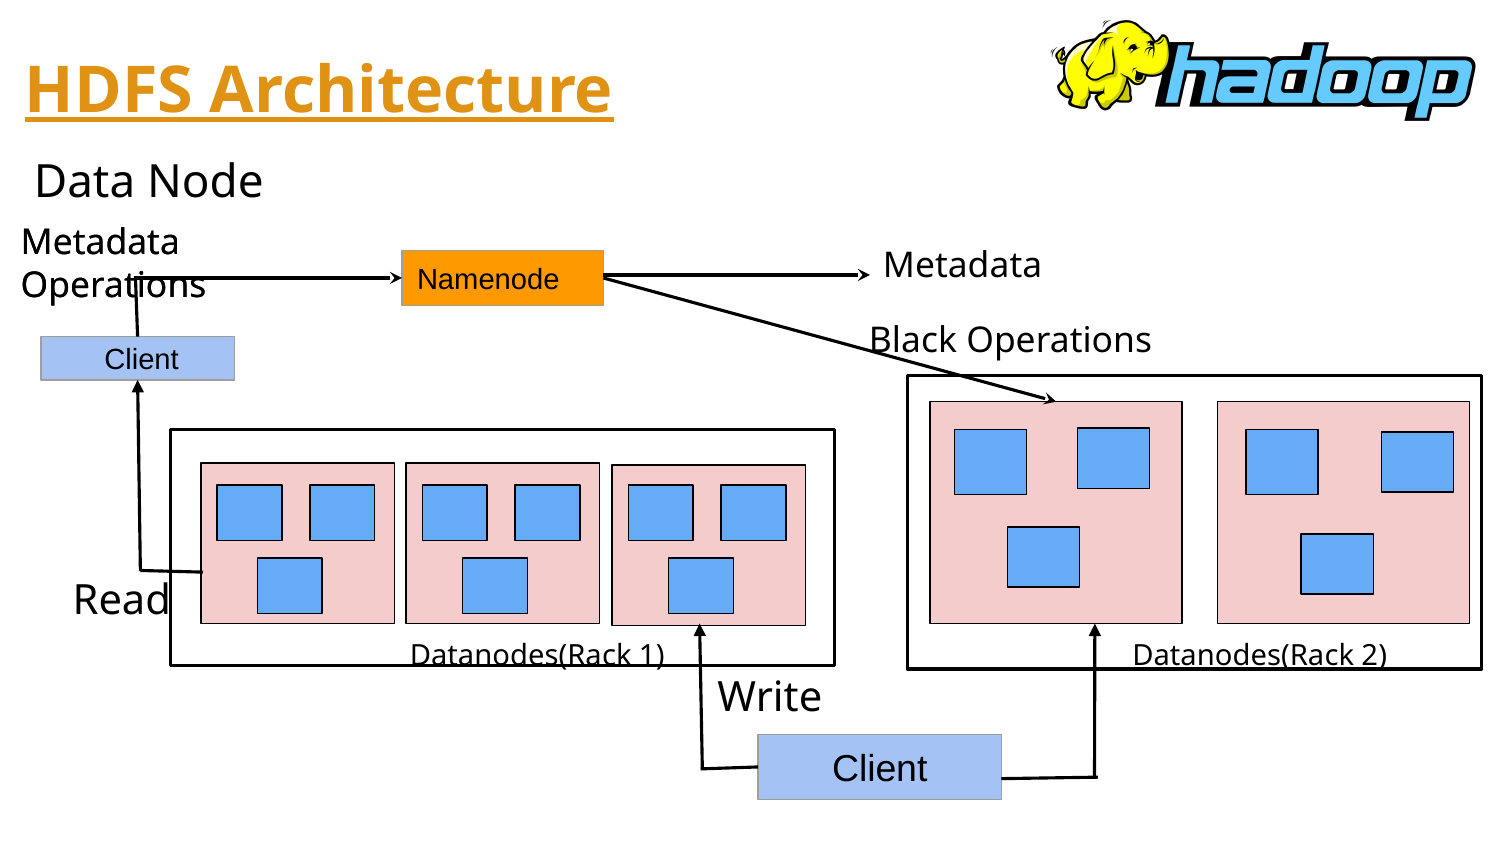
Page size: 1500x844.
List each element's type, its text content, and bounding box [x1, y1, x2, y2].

text_box Black Operations [1061, 301, 1259, 375]
text_box Datanodes(Rack 2) [1117, 620, 1408, 686]
text_box [907, 375, 1482, 669]
text_box [170, 429, 835, 666]
text_box Metadata Operations [5, 204, 367, 320]
title HDFS Architecture [9, 32, 1039, 127]
text_box Read [57, 557, 170, 638]
text_box Client [40, 336, 235, 380]
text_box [700, 766, 759, 770]
text_box Write [707, 654, 861, 735]
text_box Client [758, 734, 1002, 800]
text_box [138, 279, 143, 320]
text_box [603, 277, 1057, 402]
text_box Metadata [867, 227, 1135, 301]
text_box Data Node [6, 128, 671, 222]
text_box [134, 557, 170, 579]
picture [1044, 13, 1482, 127]
text_box Namenode [402, 250, 604, 306]
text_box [137, 379, 141, 572]
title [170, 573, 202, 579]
text_box Datanodes(Rack 1) [394, 620, 703, 686]
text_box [699, 623, 703, 767]
